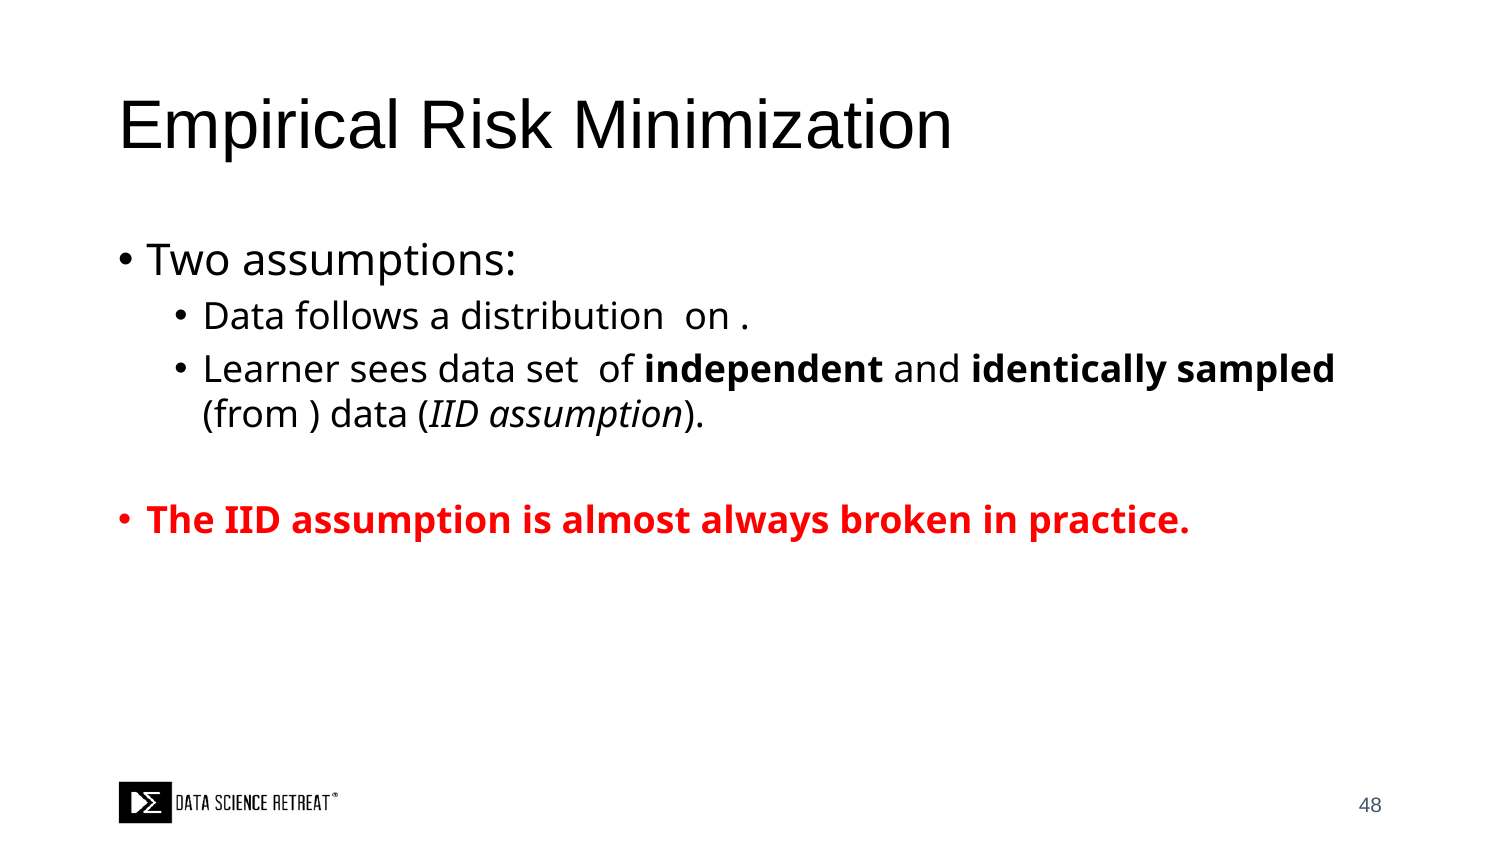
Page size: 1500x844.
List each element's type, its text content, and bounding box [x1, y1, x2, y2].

title Empirical Risk Minimization [103, 44, 1397, 208]
slide_number 48 [1301, 782, 1397, 827]
picture [103, 772, 350, 838]
